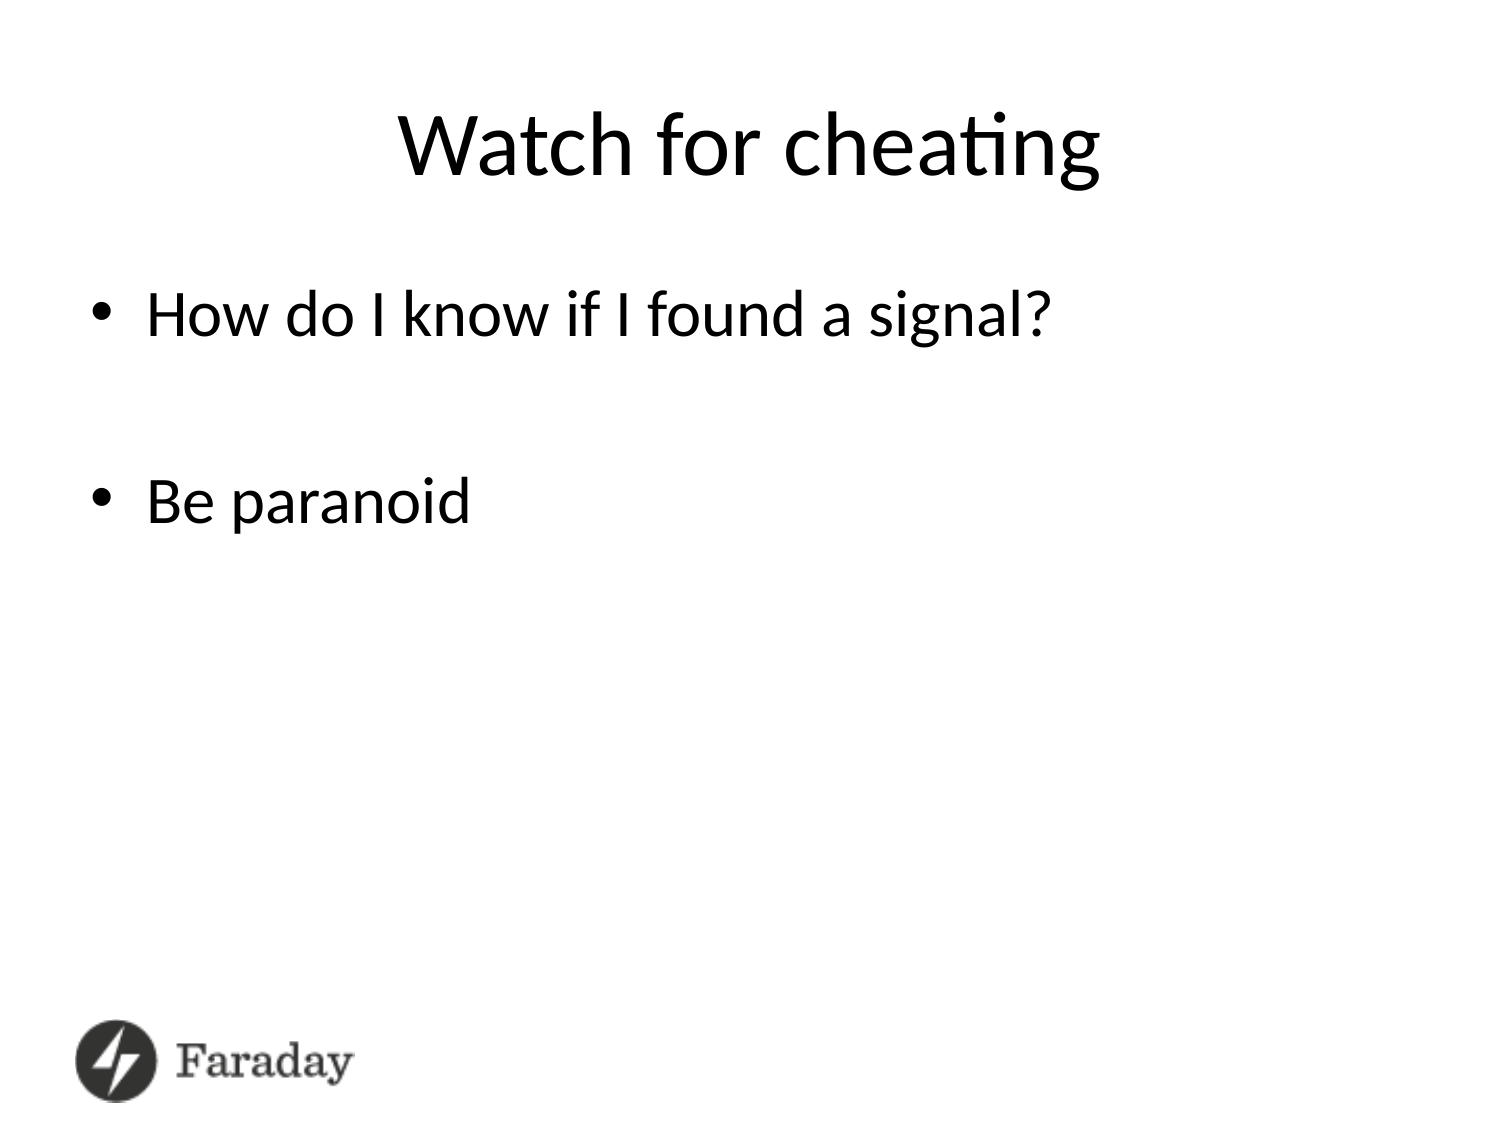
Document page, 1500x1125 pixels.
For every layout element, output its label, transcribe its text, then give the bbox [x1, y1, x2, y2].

title Watch for cheating [75, 45, 1425, 233]
picture [75, 1019, 355, 1103]
list How do I know if I found a signal? Be paranoid [75, 262, 1425, 1005]
